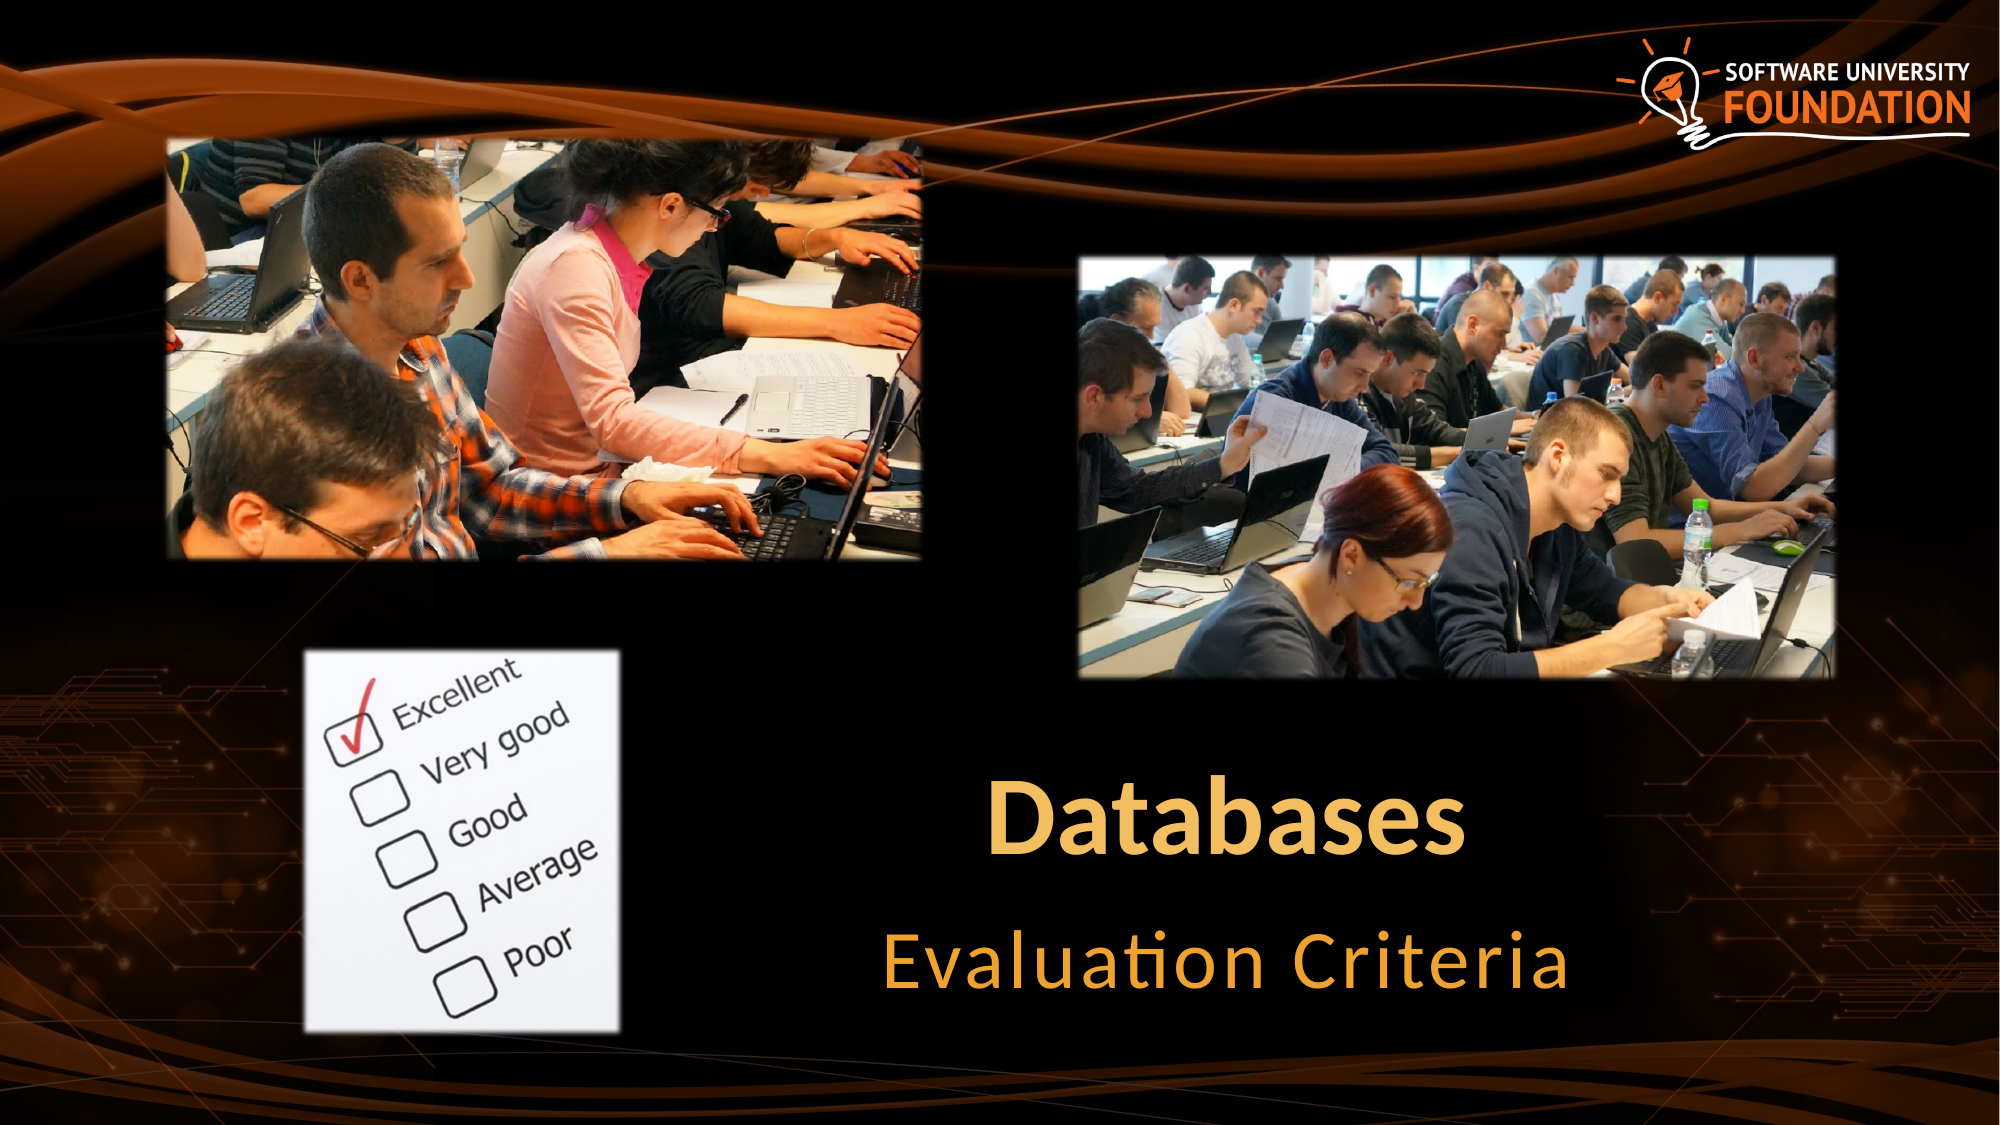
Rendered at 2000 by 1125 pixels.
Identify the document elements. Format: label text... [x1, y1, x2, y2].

title Databases [637, 750, 1817, 885]
list Evaluation Criteria [637, 894, 1817, 1007]
picture [0, 0, 2000, 1125]
